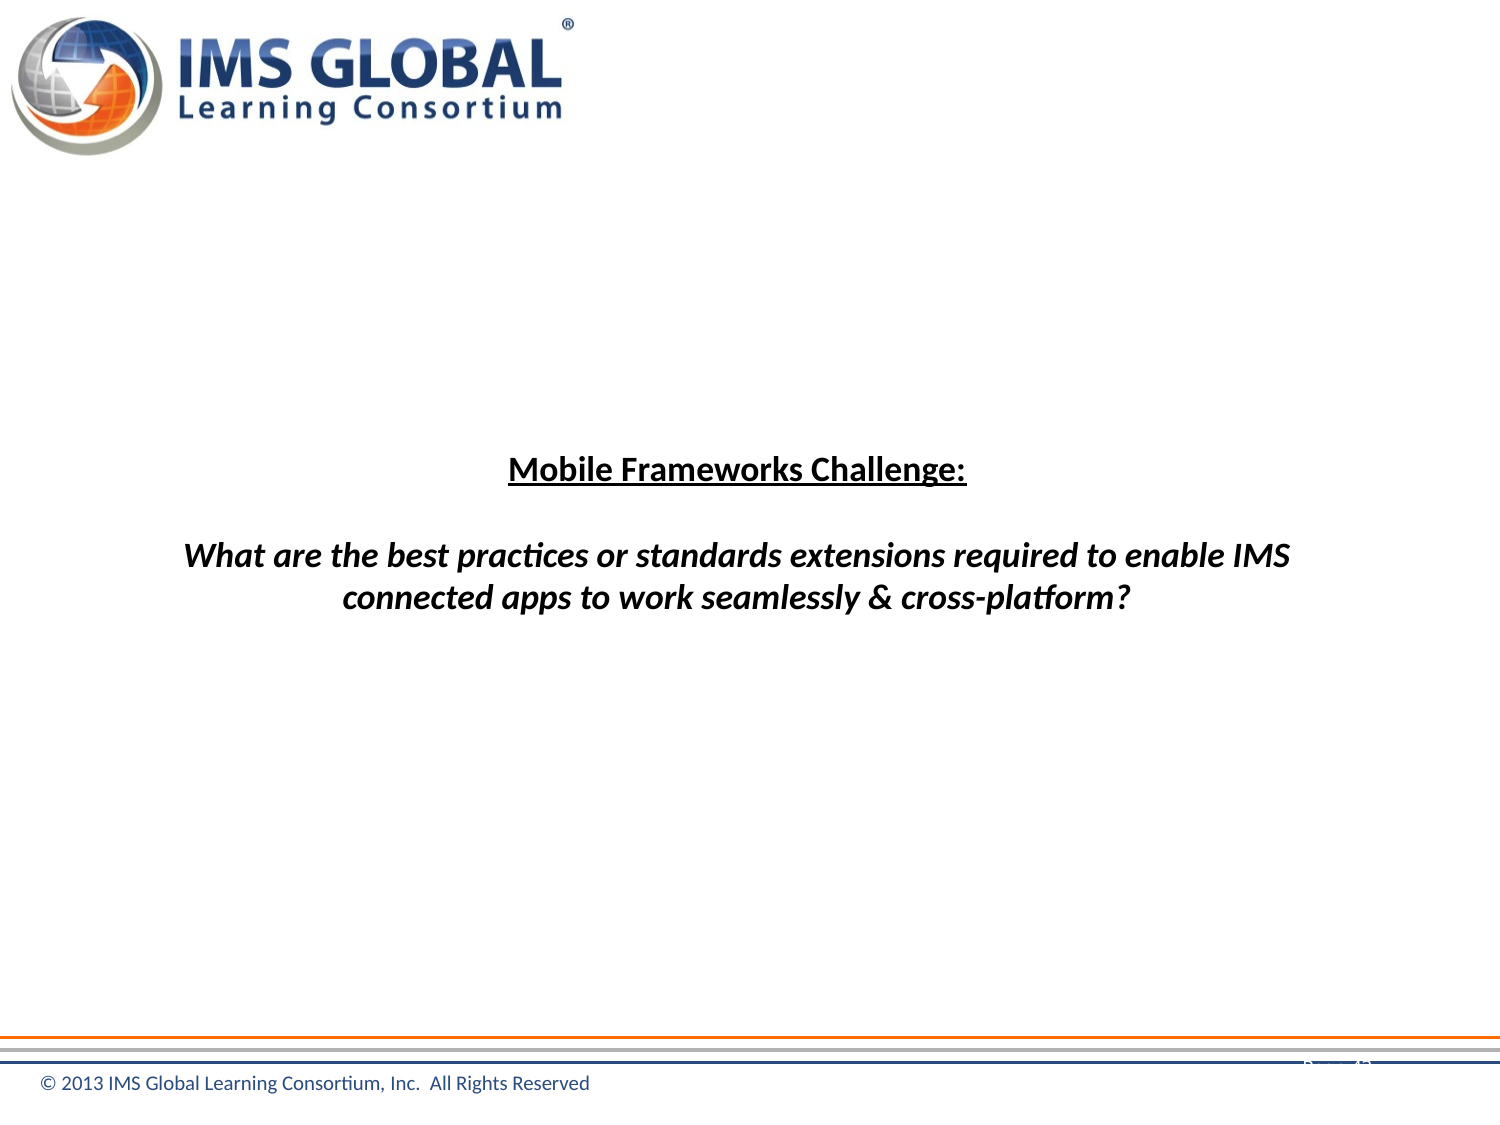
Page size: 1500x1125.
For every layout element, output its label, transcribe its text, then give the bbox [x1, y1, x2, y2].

title Mobile Frameworks Challenge: What are the best practices or standards extensions required to enable IMS connected apps to work seamlessly & cross-platform? [137, 437, 1338, 625]
slide_number Page 43 [1074, 1050, 1388, 1088]
picture [0, 0, 588, 167]
